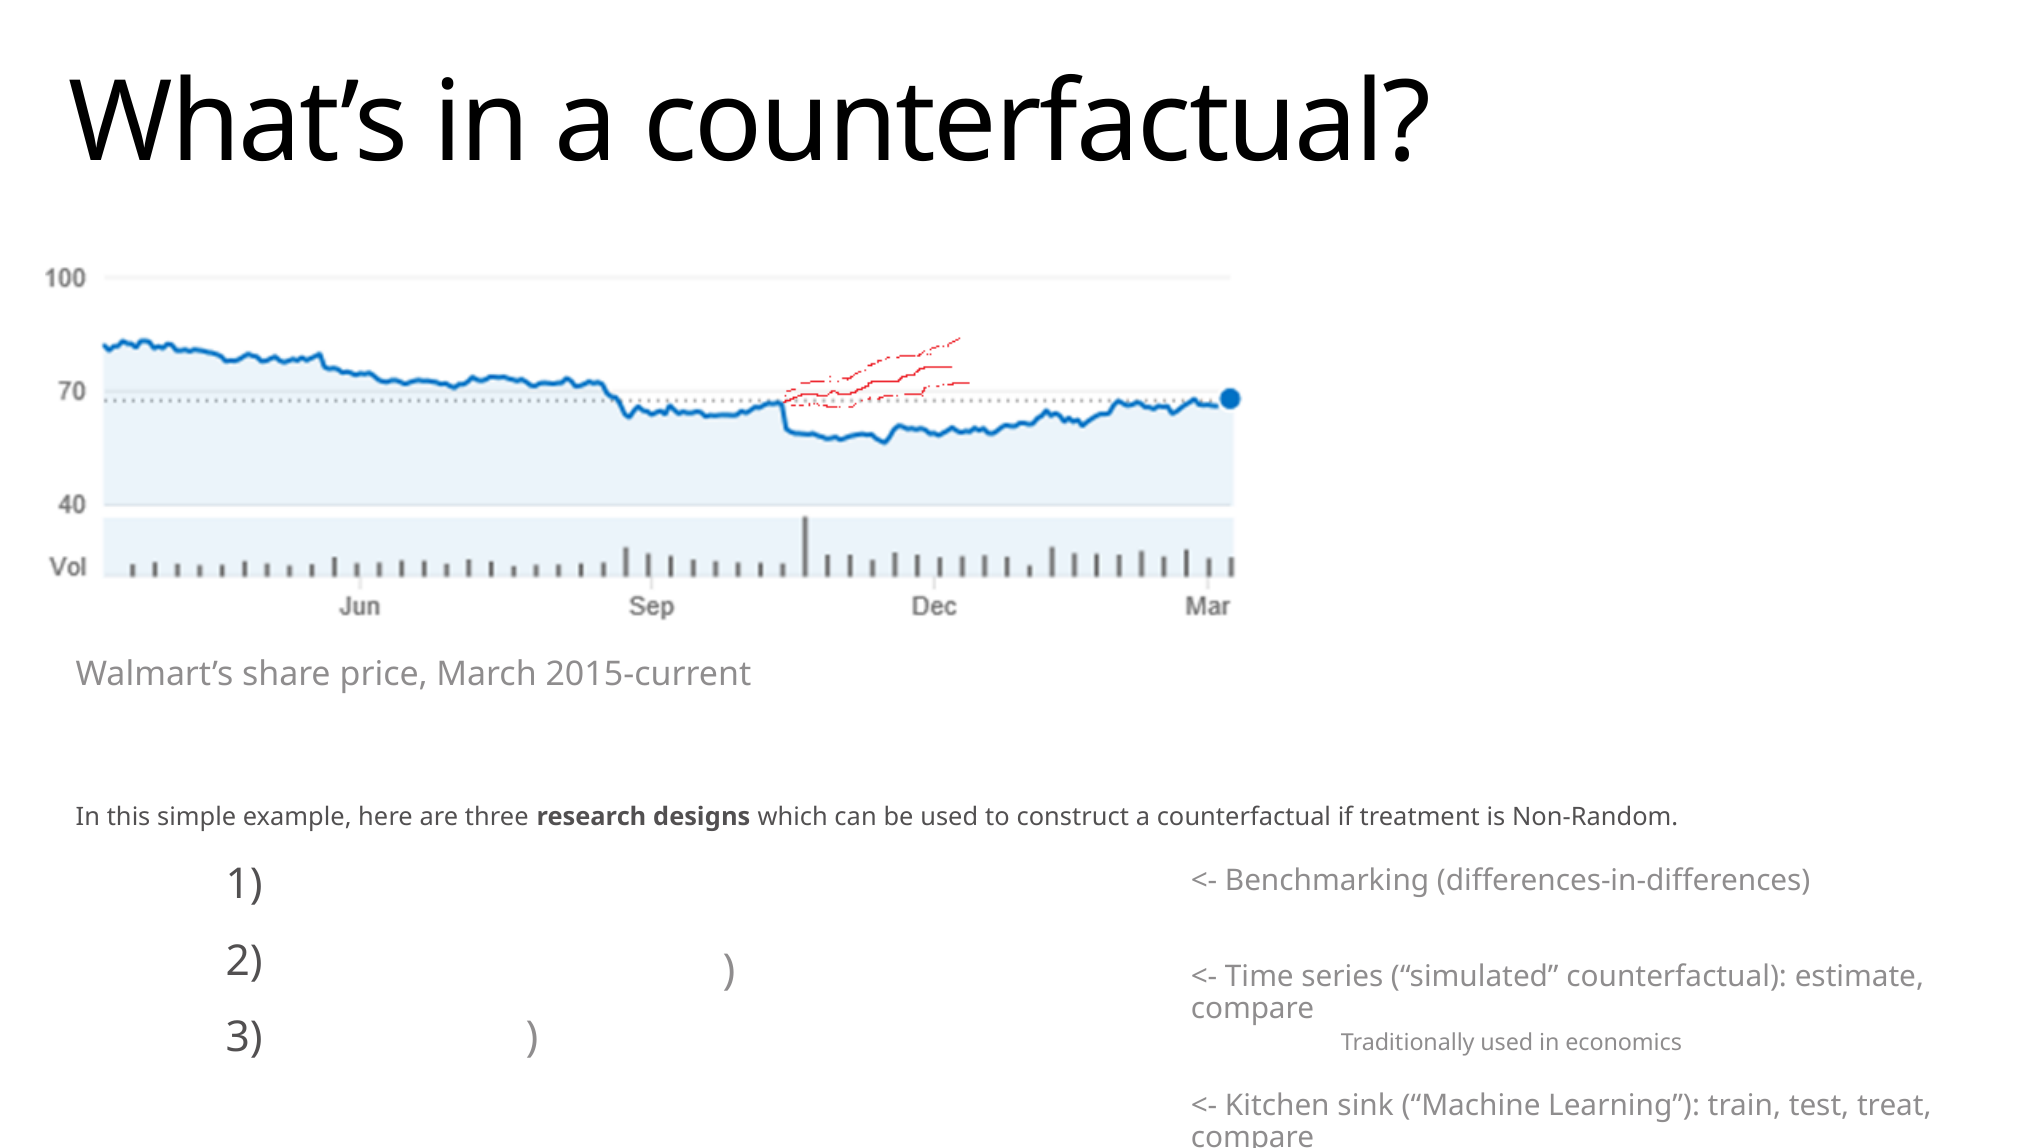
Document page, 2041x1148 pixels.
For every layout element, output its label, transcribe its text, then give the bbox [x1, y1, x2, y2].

title What’s in a counterfactual? [45, 48, 1996, 200]
text_box Walmart’s share price, March 2015-current [45, 638, 870, 712]
picture [44, 242, 1257, 638]
text_box <- Benchmarking (differences-in-differences) <- Time series (“simulated” counterfactual): estimate, compare Traditionally used in economics <- Kitchen sink (“Machine Learning”): train, test, treat, compare [1160, 840, 2040, 1148]
